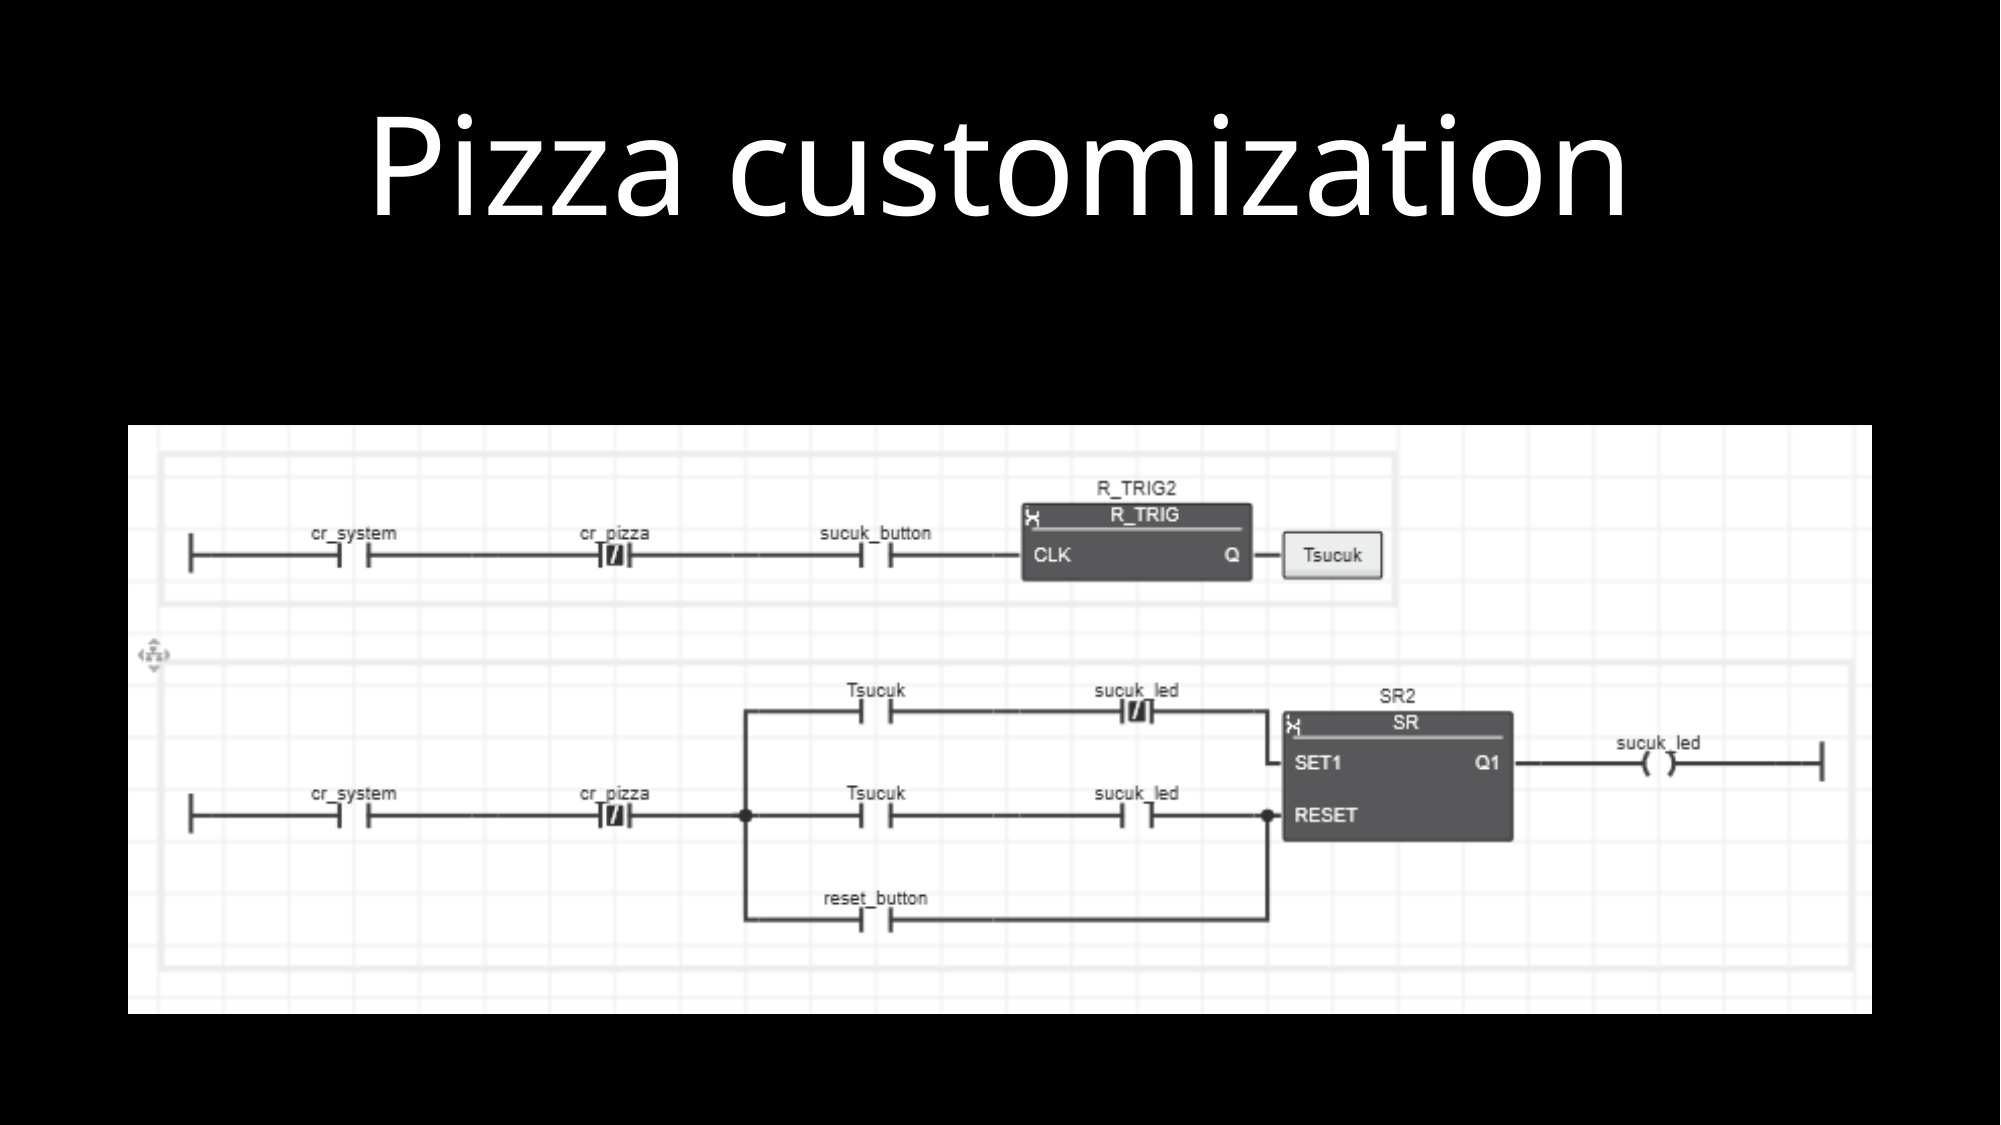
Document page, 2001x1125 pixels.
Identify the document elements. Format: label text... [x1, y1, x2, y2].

title Pizza customization [104, 68, 1895, 274]
picture [127, 424, 1872, 1015]
